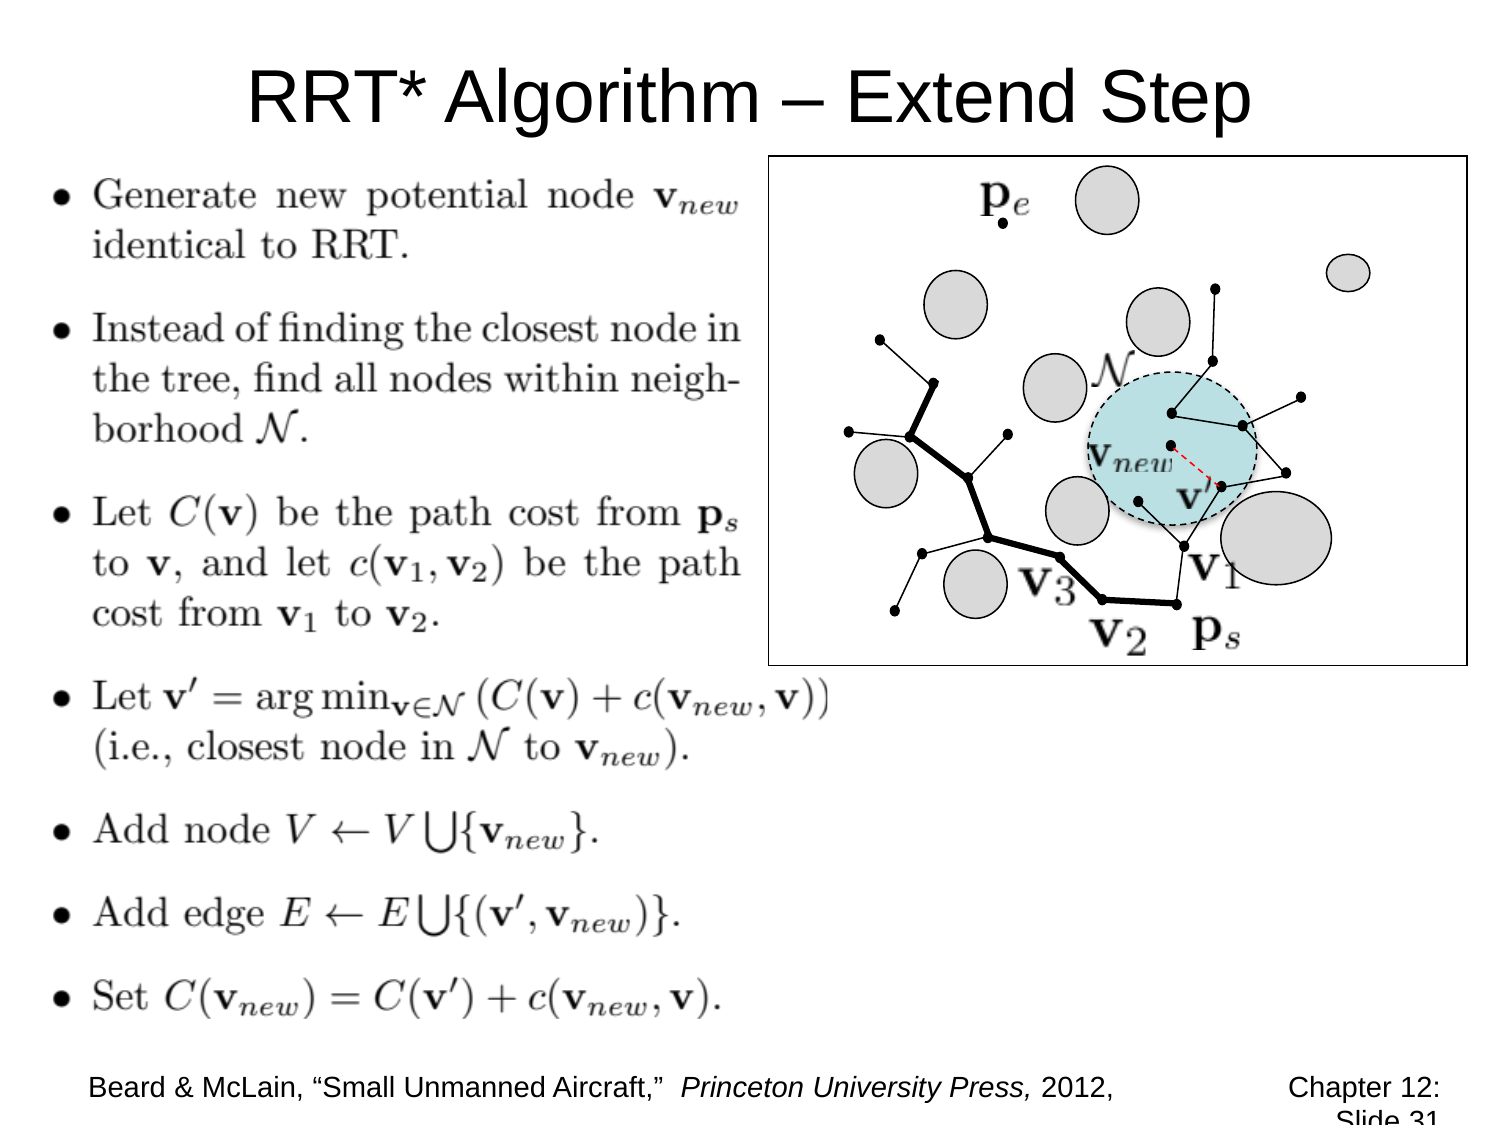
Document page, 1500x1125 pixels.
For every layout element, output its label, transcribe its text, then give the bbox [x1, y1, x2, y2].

picture [1090, 350, 1135, 387]
text_box [844, 426, 854, 437]
text_box [1045, 476, 1110, 546]
text_box [1179, 541, 1189, 552]
text_box [1003, 429, 1013, 440]
text_box [1281, 467, 1291, 478]
text_box [943, 550, 1008, 619]
text_box [1133, 496, 1143, 507]
picture [1186, 551, 1244, 589]
text_box [1167, 440, 1176, 447]
picture [1086, 444, 1173, 473]
text_box [1296, 392, 1306, 403]
text_box [963, 472, 973, 483]
text_box [1238, 420, 1247, 431]
text_box [1126, 287, 1190, 357]
text_box [1210, 284, 1220, 295]
text_box [983, 532, 993, 543]
text_box RRT* Algorithm – Extend Step [74, 39, 1425, 145]
picture [978, 180, 1031, 216]
text_box [905, 431, 914, 442]
text_box [1220, 491, 1332, 585]
picture [1016, 566, 1077, 607]
text_box [1075, 166, 1139, 235]
text_box [1217, 481, 1226, 492]
text_box [928, 378, 938, 389]
text_box [854, 439, 918, 508]
text_box [890, 605, 900, 616]
picture [1190, 614, 1241, 650]
text_box [1097, 594, 1107, 605]
text_box [1167, 408, 1177, 419]
text_box [1023, 353, 1087, 423]
text_box [768, 156, 1467, 666]
text_box [875, 335, 885, 345]
text_box [1326, 254, 1370, 292]
text_box [917, 548, 927, 559]
text_box [923, 270, 988, 339]
picture [1174, 475, 1211, 509]
picture [52, 178, 828, 1019]
text_box [1055, 552, 1065, 563]
text_box [1172, 599, 1182, 610]
text_box [1208, 356, 1218, 367]
picture [1086, 616, 1148, 656]
